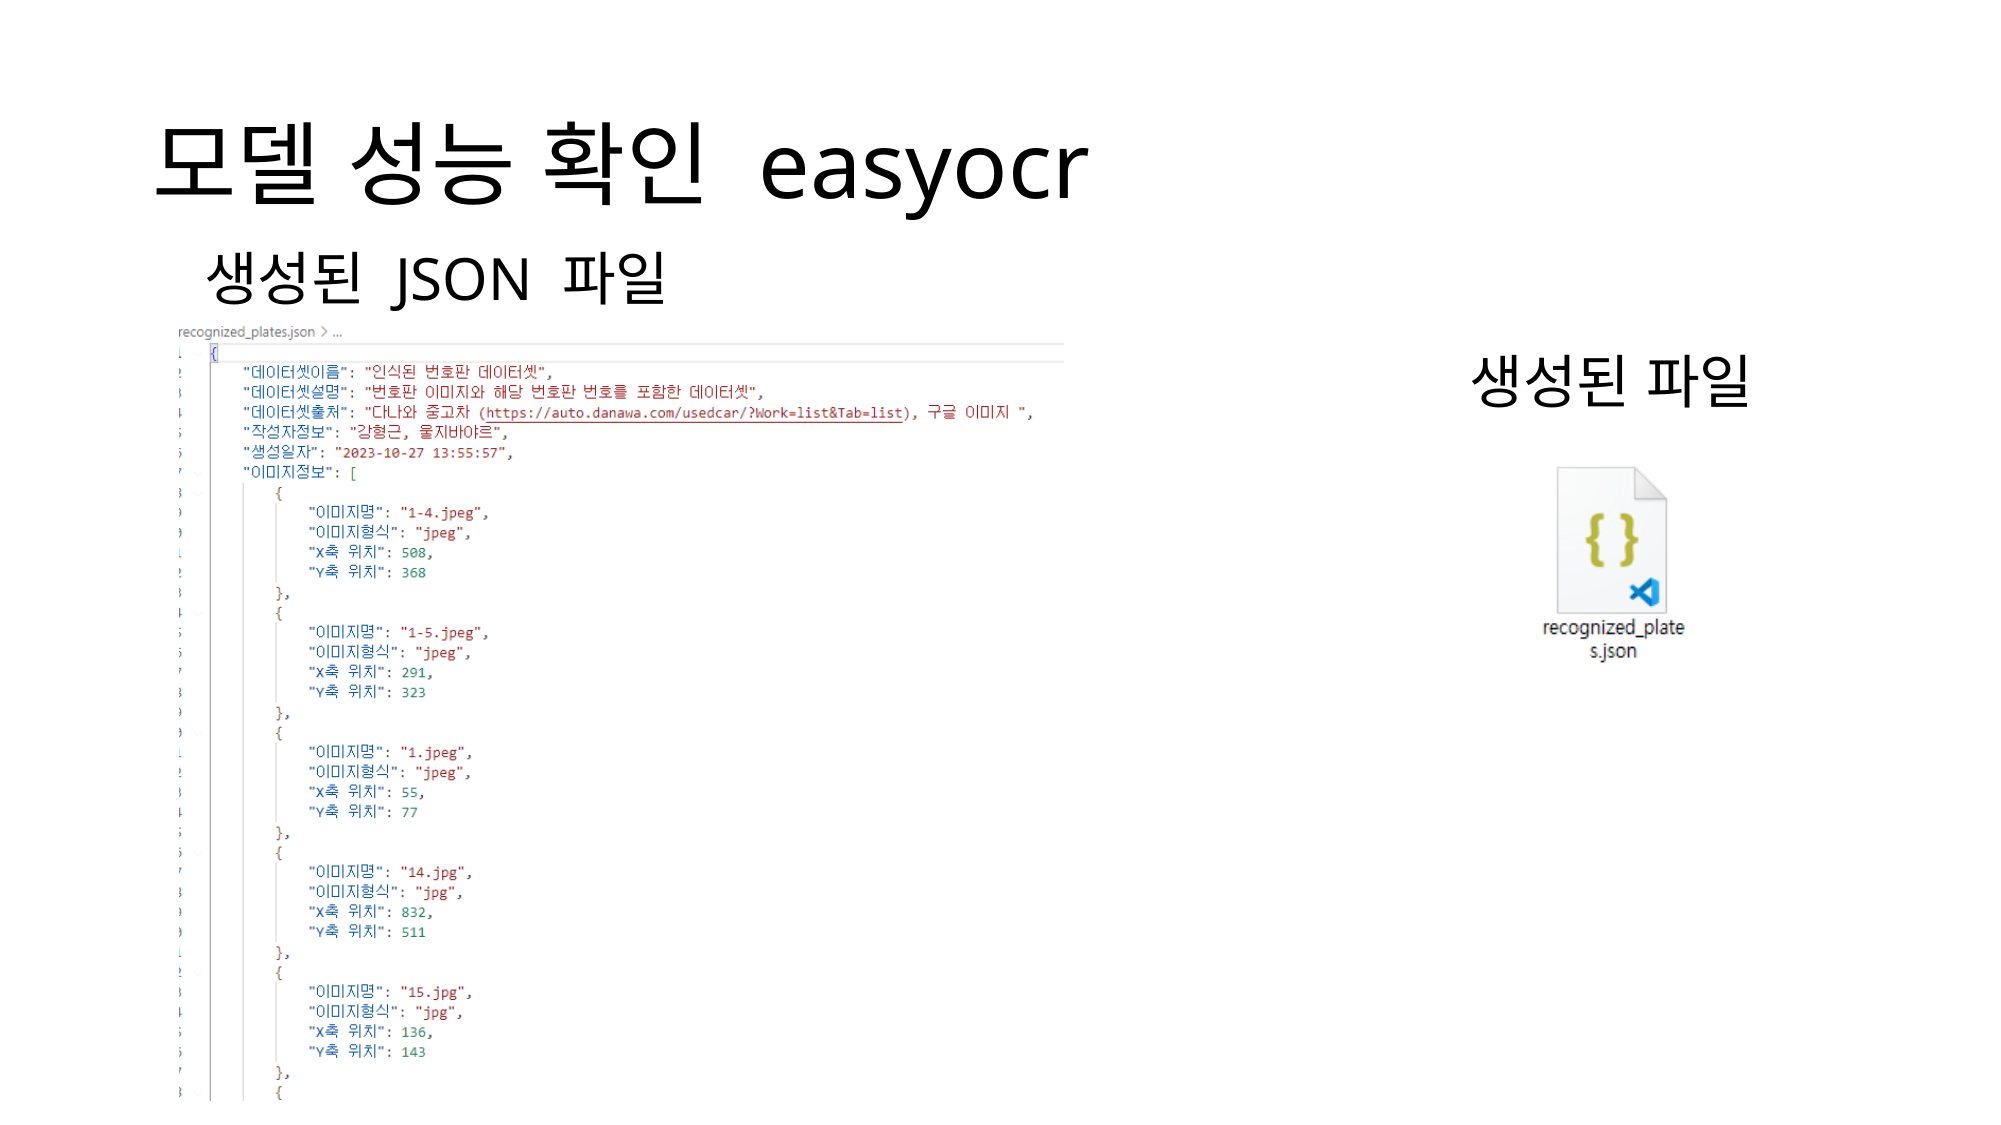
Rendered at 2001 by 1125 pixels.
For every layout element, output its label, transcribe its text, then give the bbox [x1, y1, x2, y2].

picture [179, 323, 1064, 1101]
title 모델 성능 확인 easyocr [137, 59, 1863, 278]
text_box 생성된 파일 [1454, 338, 1769, 424]
picture [1532, 453, 1691, 672]
text_box 생성된 JSON 파일 [189, 234, 701, 320]
